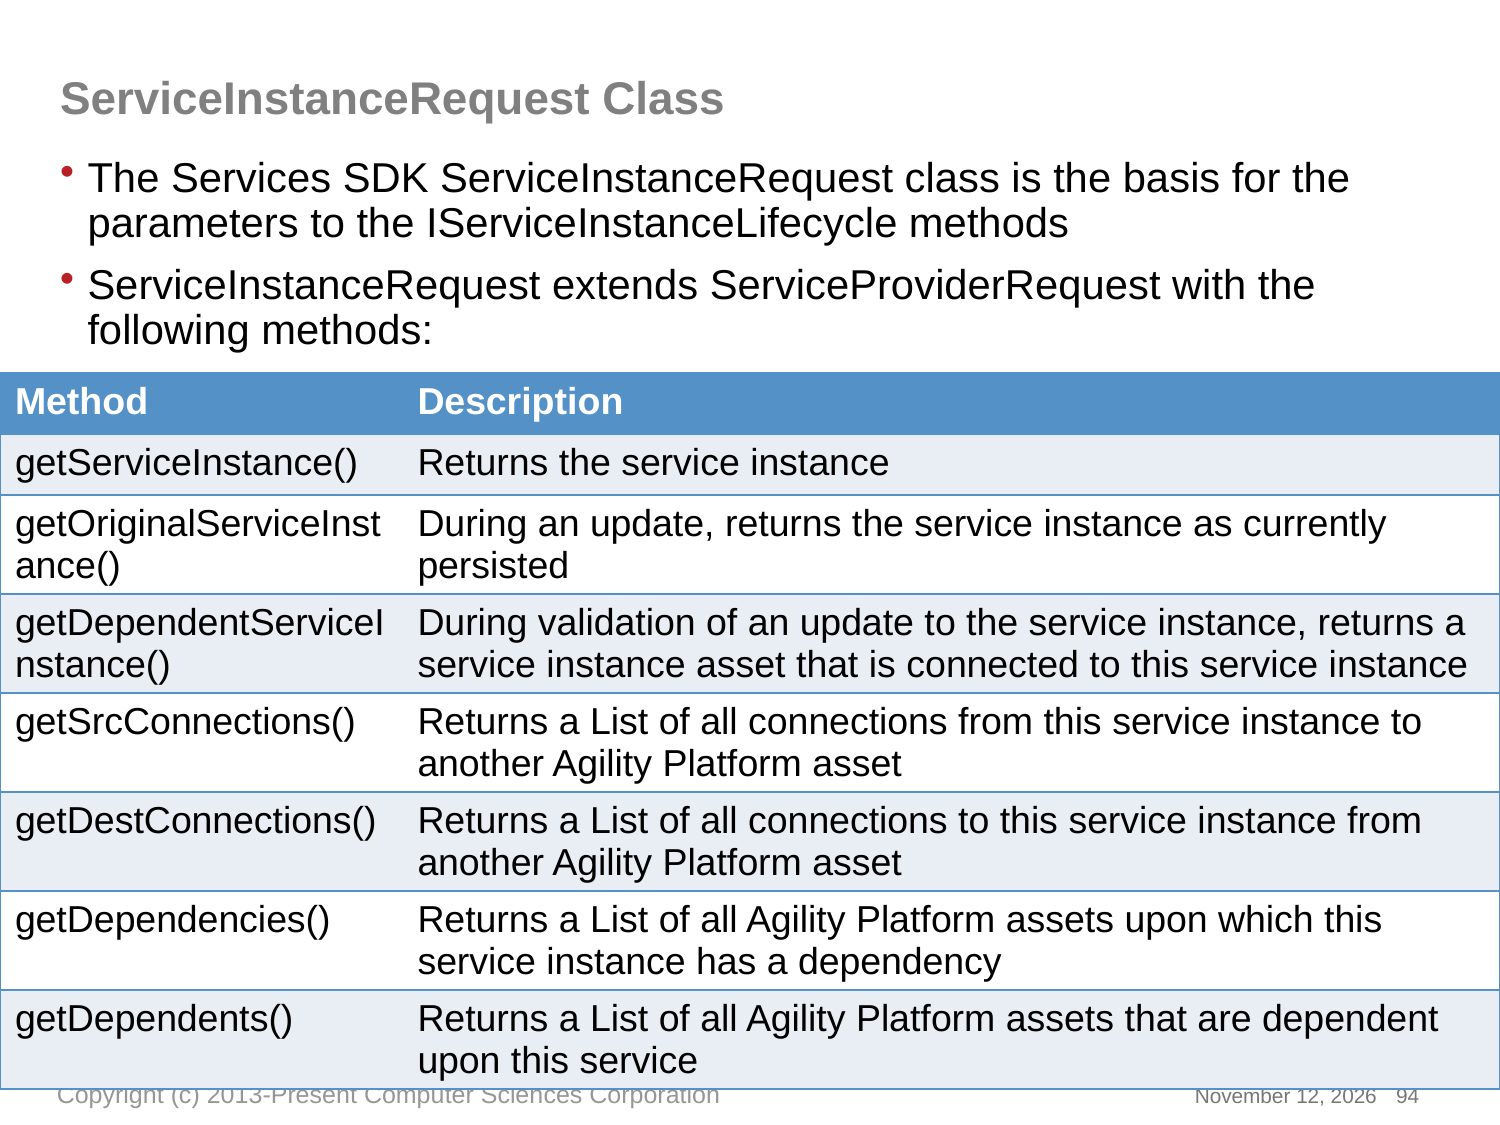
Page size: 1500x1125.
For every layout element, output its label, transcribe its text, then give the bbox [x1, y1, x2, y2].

table_cell Returns a List of all Agility Platform assets that are dependent upon this service [402, 991, 1499, 1088]
table_cell During validation of an update to the service instance, returns a service instance asset that is connected to this service instance [402, 595, 1499, 692]
list The Services SDK ServiceInstanceRequest class is the basis for the parameters to the IServiceInstanceLifecycle methods ServiceInstanceRequest extends ServiceProviderRequest with the following methods: [59, 156, 1441, 372]
table_cell getDependencies() [1, 892, 402, 989]
table_cell getDestConnections() [1, 793, 402, 890]
table_cell getOriginalServiceInstance() [1, 496, 402, 593]
table_header Method [1, 374, 402, 433]
table_cell getSrcConnections() [1, 694, 402, 791]
title ServiceInstanceRequest Class [59, 74, 1441, 156]
table_cell Returns a List of all Agility Platform assets upon which this service instance has a dependency [402, 892, 1499, 989]
table_cell Returns the service instance [402, 435, 1499, 494]
table_cell getDependentServiceInstance() [1, 595, 402, 692]
table_cell During an update, returns the service instance as currently persisted [402, 496, 1499, 593]
table_cell Returns a List of all connections to this service instance from another Agility Platform asset [402, 793, 1499, 890]
table_cell getDependents() [1, 991, 402, 1088]
table_cell Returns a List of all connections from this service instance to another Agility Platform asset [402, 694, 1499, 791]
table_header Description [402, 374, 1499, 433]
table_cell getServiceInstance() [1, 435, 402, 494]
